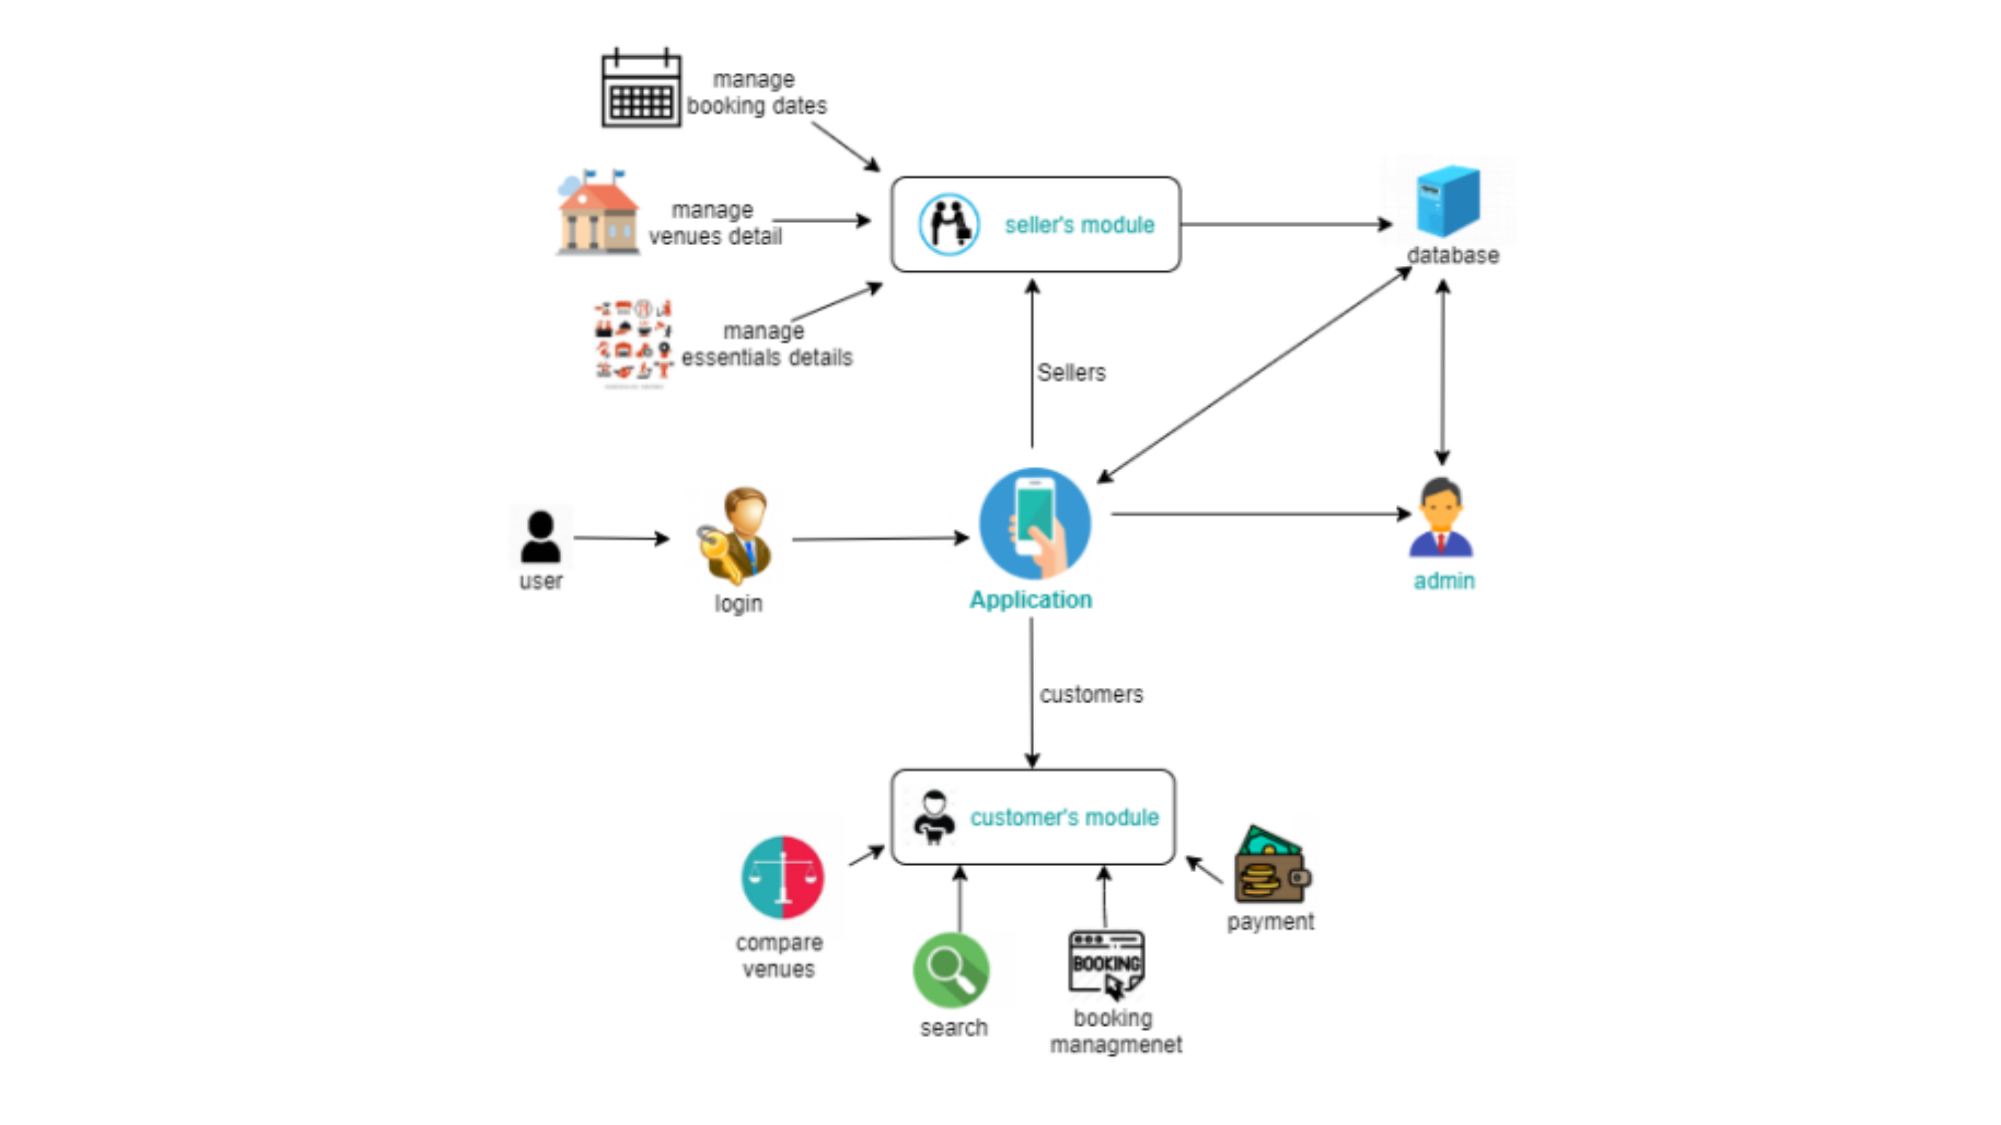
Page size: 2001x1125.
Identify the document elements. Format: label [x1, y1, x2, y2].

picture [364, 40, 1636, 1085]
